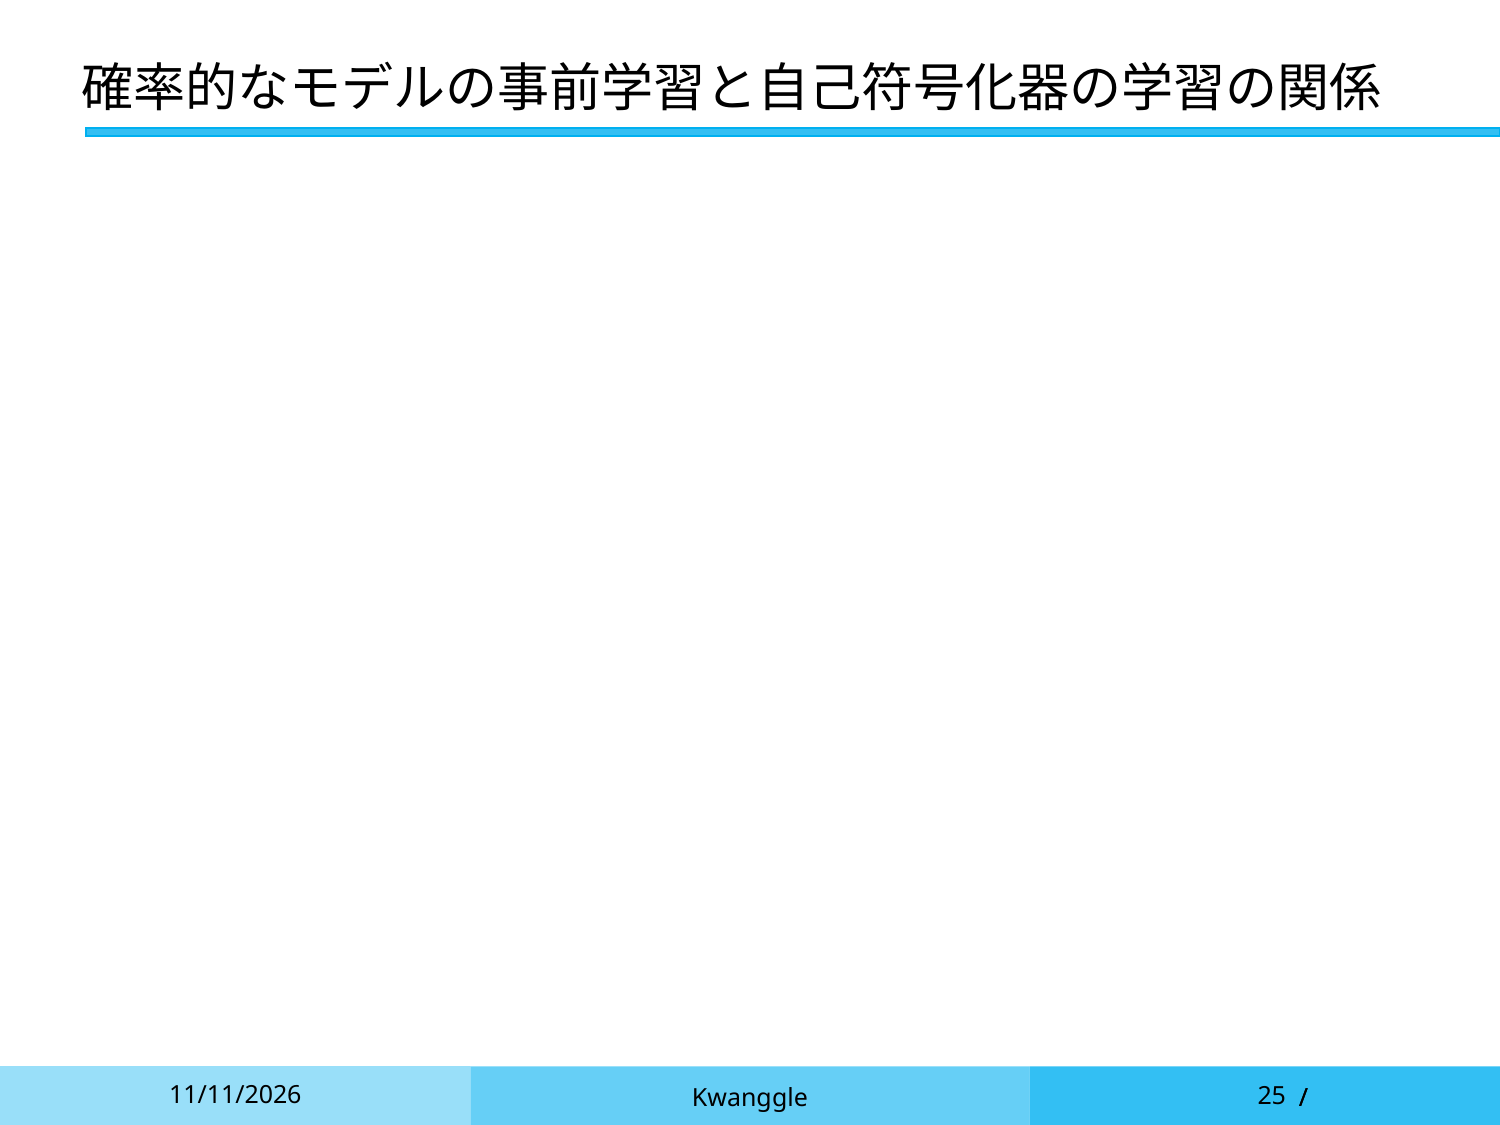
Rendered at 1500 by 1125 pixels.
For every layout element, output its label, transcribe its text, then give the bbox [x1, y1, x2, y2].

footer Kwanggle [496, 1066, 1004, 1125]
slide_number 25 [1228, 1066, 1302, 1125]
title 確率的なモデルの事前学習と自己符号化器の学習の関係 [66, 23, 1500, 155]
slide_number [66, 1065, 405, 1125]
